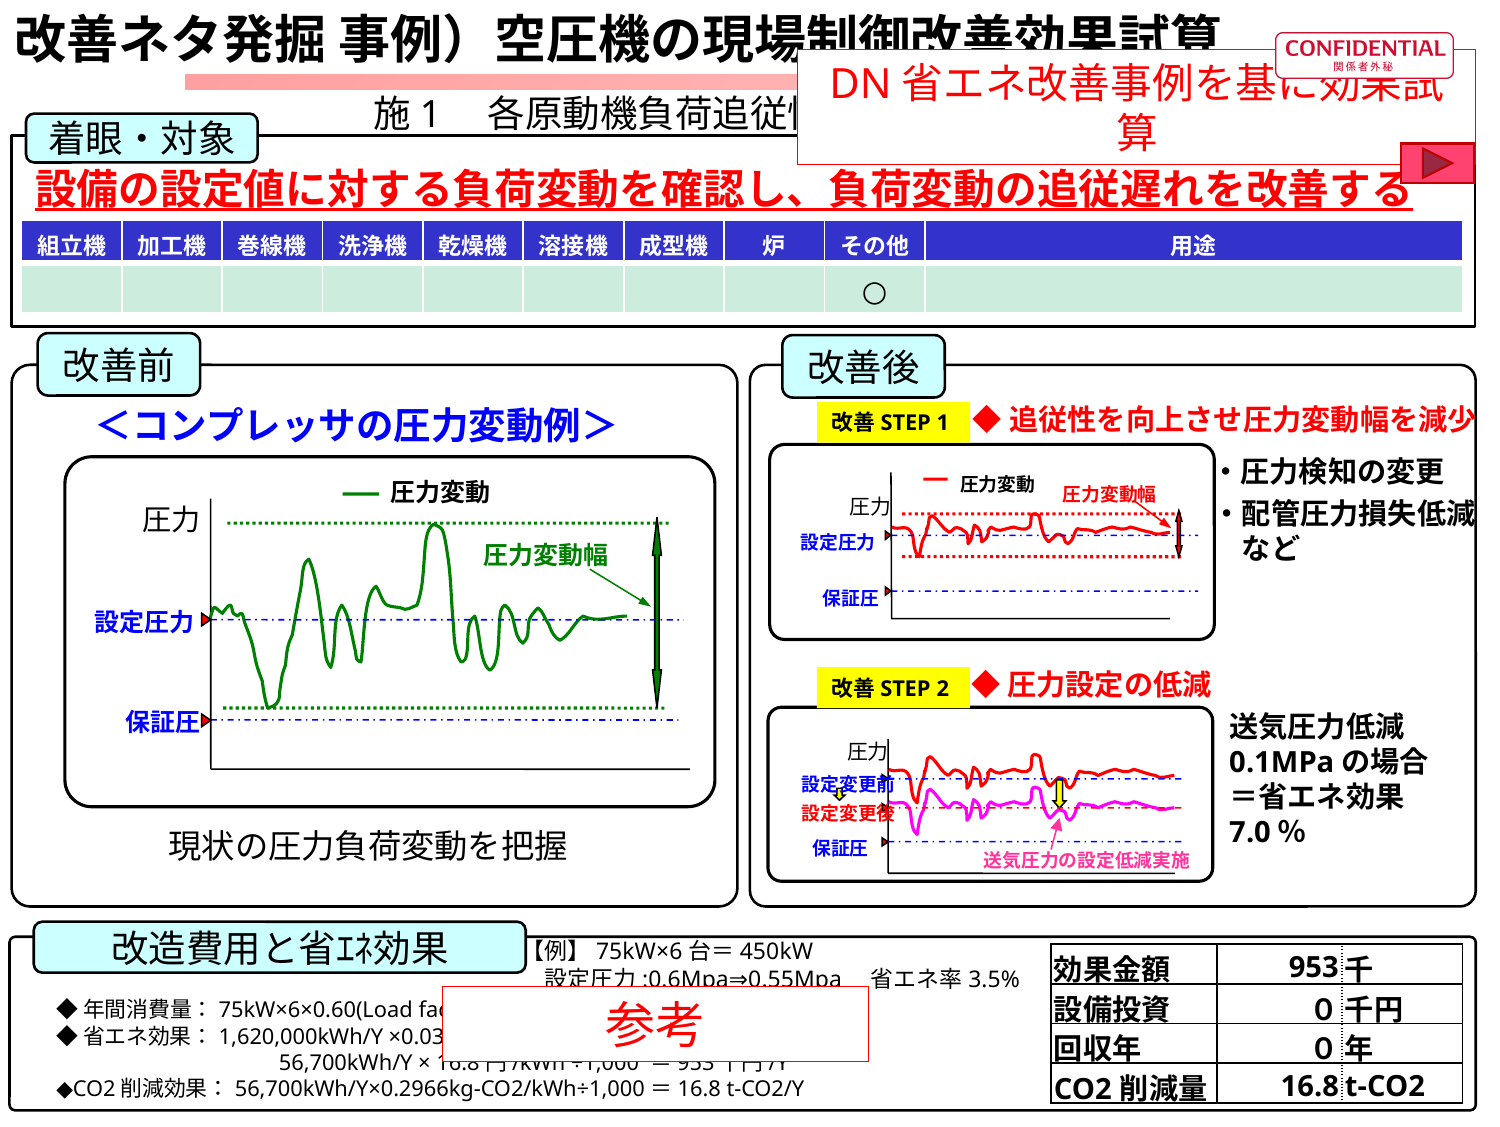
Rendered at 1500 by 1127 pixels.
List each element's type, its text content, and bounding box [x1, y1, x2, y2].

text_box ＜コンプレッサの圧力変動例＞ [79, 394, 666, 455]
table_header 成型機 [625, 221, 723, 260]
table_cell [625, 266, 723, 312]
text_box 参考 [442, 986, 869, 1062]
text_box 改造費用と省ｴﾈ効果 [33, 921, 526, 973]
table_cell t-CO2 [1342, 1064, 1462, 1102]
table_cell [123, 266, 221, 312]
table_cell [524, 266, 623, 312]
text_box [749, 364, 1476, 907]
text_box [9, 936, 519, 1111]
table_cell [725, 266, 824, 312]
table_header 953 [1218, 945, 1342, 983]
text_box [64, 456, 715, 807]
text_box 改善後 [782, 335, 945, 398]
text_box ◆追従性を向上させ圧力変動幅を減少 [958, 394, 1492, 445]
text_box ◆圧力設定の低減 [956, 658, 1227, 700]
table_header 組立機 [22, 221, 121, 260]
text_box 改善ネタ発掘 事例）空圧機の現場制御改善効果試算 [0, 0, 1500, 57]
table_cell [323, 266, 422, 312]
table_cell CO2削減量 [1052, 1064, 1216, 1102]
table_cell ０ [1218, 985, 1342, 1023]
text_box [11, 135, 1475, 327]
table_header 洗浄機 [323, 221, 422, 260]
text_box ・圧力検知の変更 [1215, 445, 1460, 487]
table_cell 回収年 [1052, 1024, 1216, 1062]
picture [1275, 32, 1454, 79]
table_header 千円/年 [1342, 945, 1462, 983]
text_box 改善前 [37, 333, 201, 396]
table_header 用途 [926, 221, 1462, 260]
table_header 炉 [725, 221, 824, 260]
table_header その他 [825, 221, 924, 260]
table_header 溶接機 [524, 221, 623, 260]
text_box DN省エネ改善事例を基に効果試算 [797, 49, 1476, 165]
table_cell ０ [1218, 1024, 1342, 1062]
table_cell [926, 266, 1462, 312]
table_cell [424, 266, 522, 312]
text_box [769, 401, 1215, 640]
table_cell 16.8 [1218, 1064, 1342, 1102]
table_cell [223, 266, 322, 312]
text_box 【例】75kW×6台＝450kW 設定圧力:0.6Mpa⇒0.55Mpa 省エネ率3.5% [519, 947, 1046, 1010]
table_cell 年 [1342, 1024, 1462, 1062]
text_box 現状の圧力負荷変動を把握 [154, 817, 583, 873]
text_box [64, 469, 690, 770]
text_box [768, 667, 1221, 882]
table_header 効果金額 [1052, 945, 1216, 983]
table_header 巻線機 [223, 221, 322, 260]
table_cell 千円 [1342, 985, 1462, 1023]
table_cell [22, 266, 121, 312]
text_box 送気圧力低減 0.1MPaの場合 ＝省エネ効果7.0％ [1221, 700, 1500, 856]
table_header 乾燥機 [424, 221, 522, 260]
text_box [526, 936, 1476, 1111]
table_cell 設備投資 [1052, 985, 1216, 1023]
text_box [185, 74, 797, 90]
text_box [11, 364, 738, 907]
text_box 施1 各原動機負荷追従性能確認と迅速化 [358, 82, 797, 143]
text_box 設備の設定値に対する負荷変動を確認し、負荷変動の追従遅れを改善する [20, 155, 1469, 220]
table_header 加工機 [123, 221, 221, 260]
text_box ◆年間消費量：75kW×6×0.60(Load factor )×24h/D×250D/Y＝1,620,000kWh/Y ◆省エネ効果：1,620,000kWh/Y ×0.035＝ 56,700kWh/Y 56,700kWh/Y × 16.8円/kWh ÷1,000 ＝953千円/Y ◆CO2削減効果：56,700kWh/Y×0.2966kg-CO2/kWh÷1,000＝16.8 t-CO2/Y [54, 996, 1008, 1127]
text_box ・配管圧力損失低減 など [1215, 487, 1491, 573]
text_box 着眼・対象 [25, 113, 258, 155]
text_box [1400, 142, 1475, 184]
table_cell ○ [825, 266, 924, 312]
